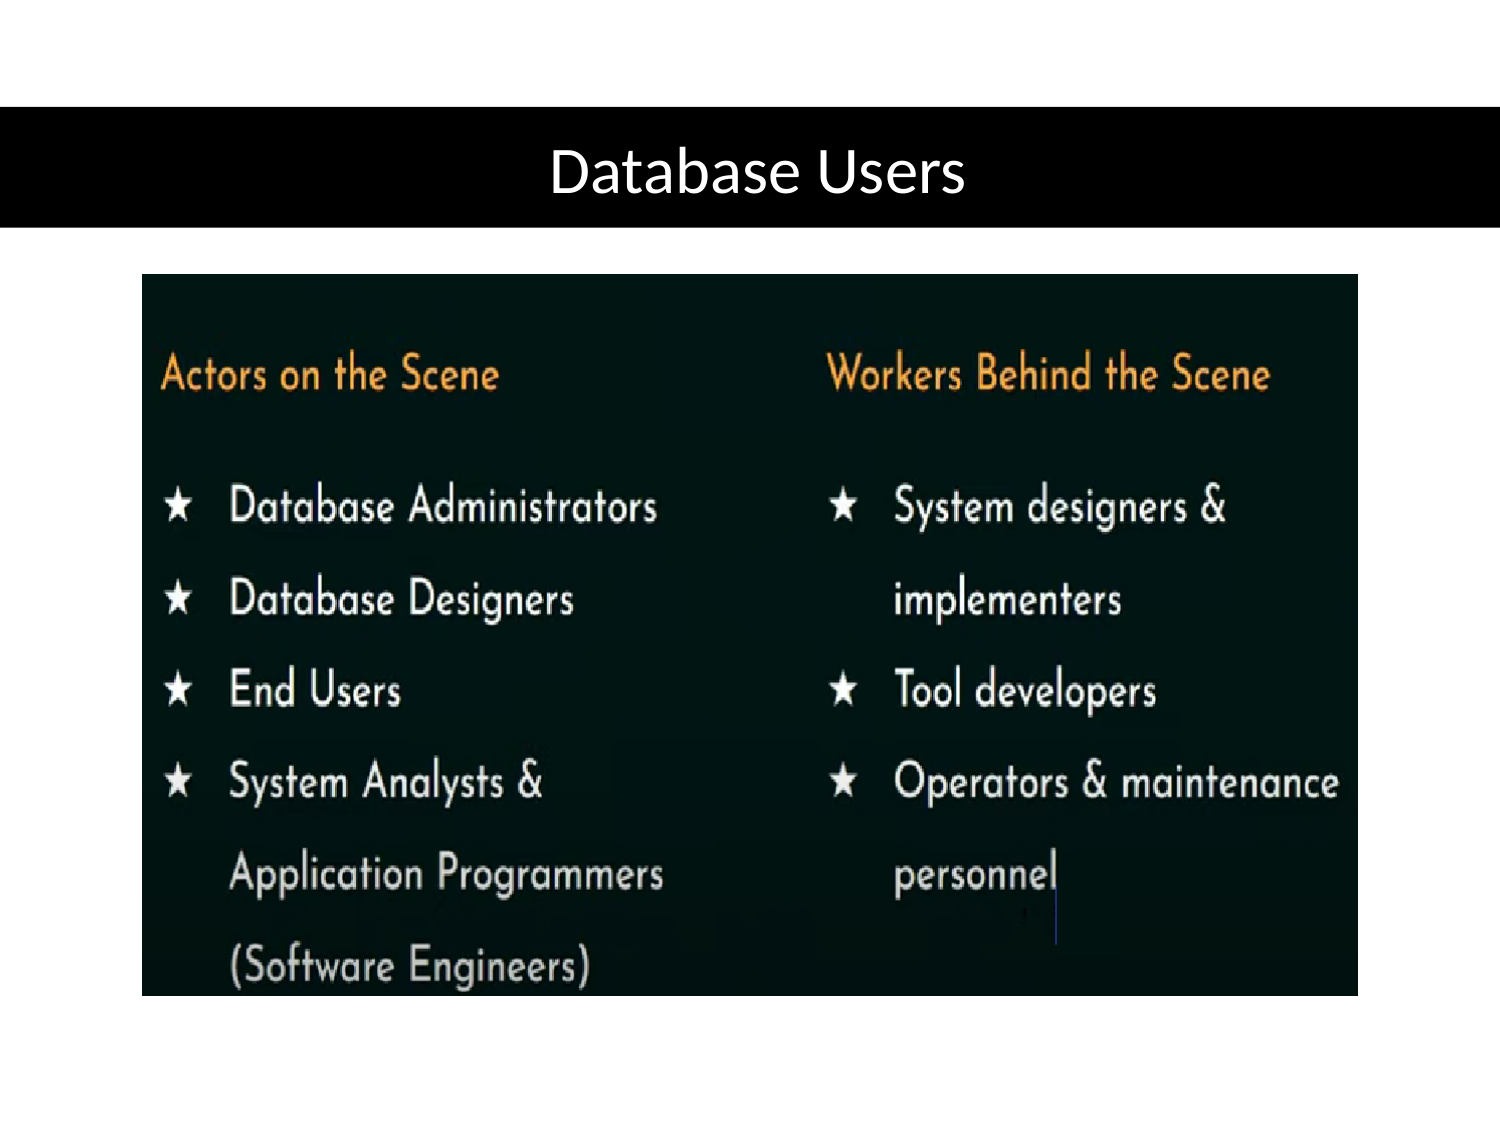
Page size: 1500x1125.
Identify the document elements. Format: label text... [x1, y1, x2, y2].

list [142, 274, 1358, 996]
title Database Users [68, 105, 1448, 228]
text_box [0, 105, 1500, 230]
